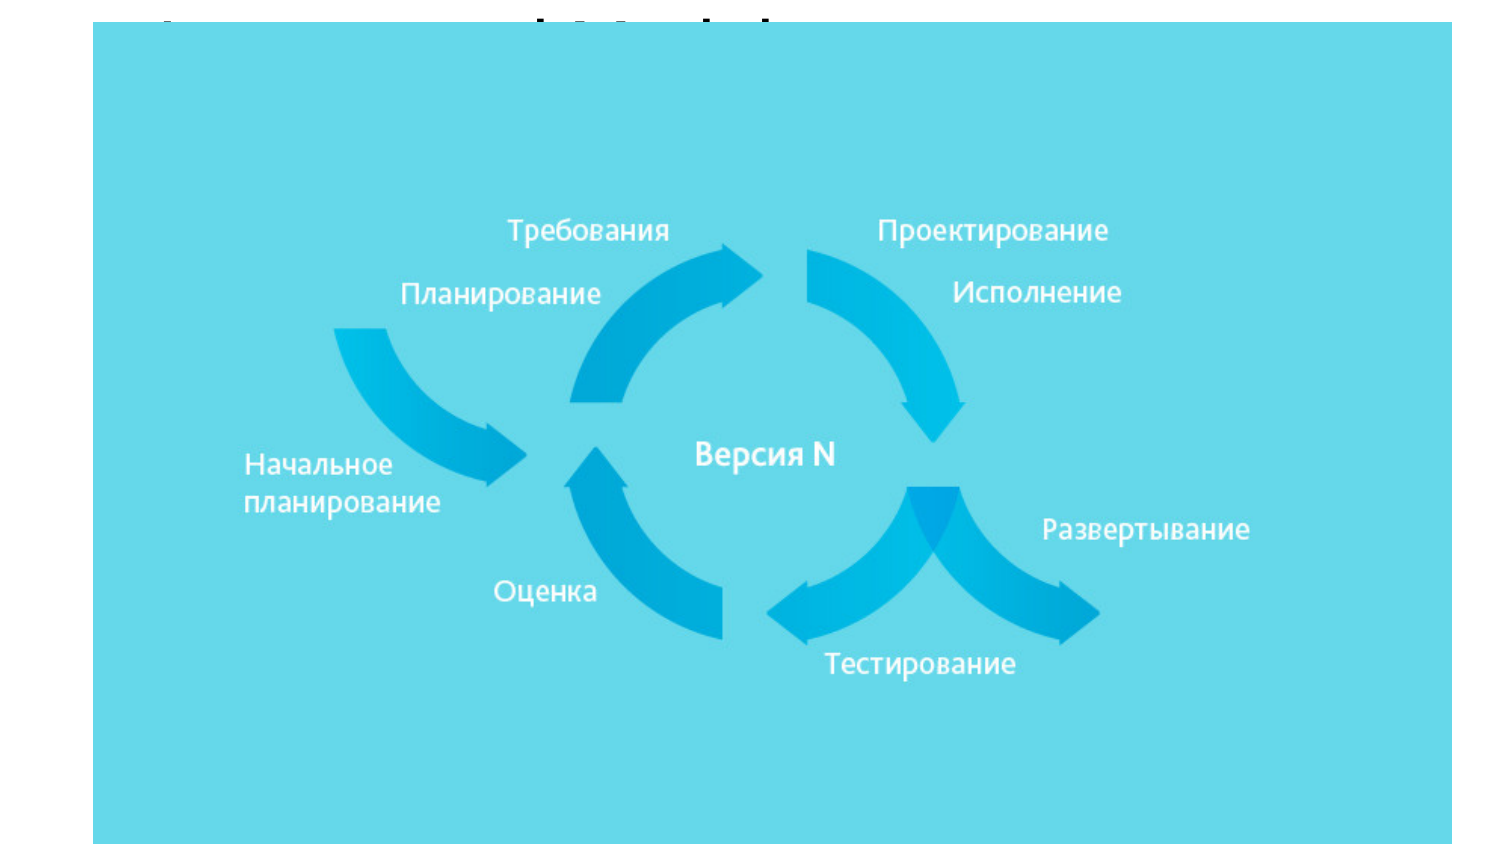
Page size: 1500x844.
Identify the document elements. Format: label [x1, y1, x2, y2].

picture [93, 21, 1453, 844]
